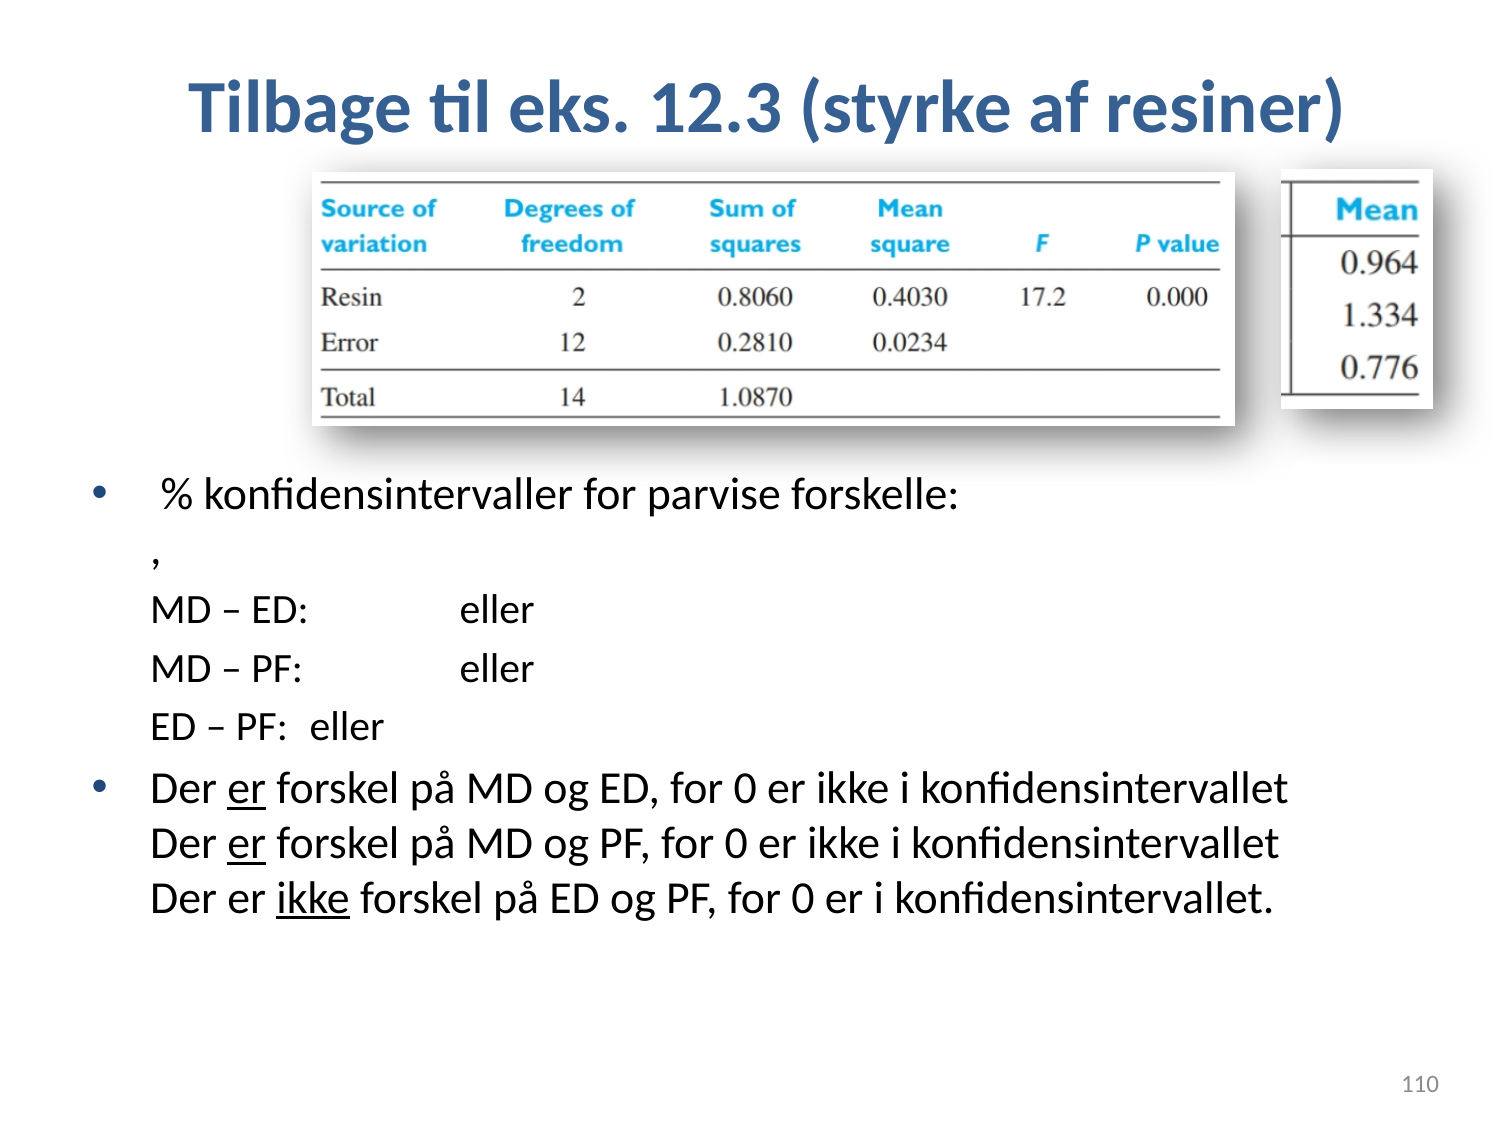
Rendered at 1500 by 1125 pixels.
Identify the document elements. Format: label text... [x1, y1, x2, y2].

picture [1281, 169, 1433, 410]
picture [312, 172, 1235, 426]
slide_number 110 [1104, 1058, 1455, 1107]
title Tilbage til eks. 12.3 (styrke af resiner) [76, 45, 1459, 161]
